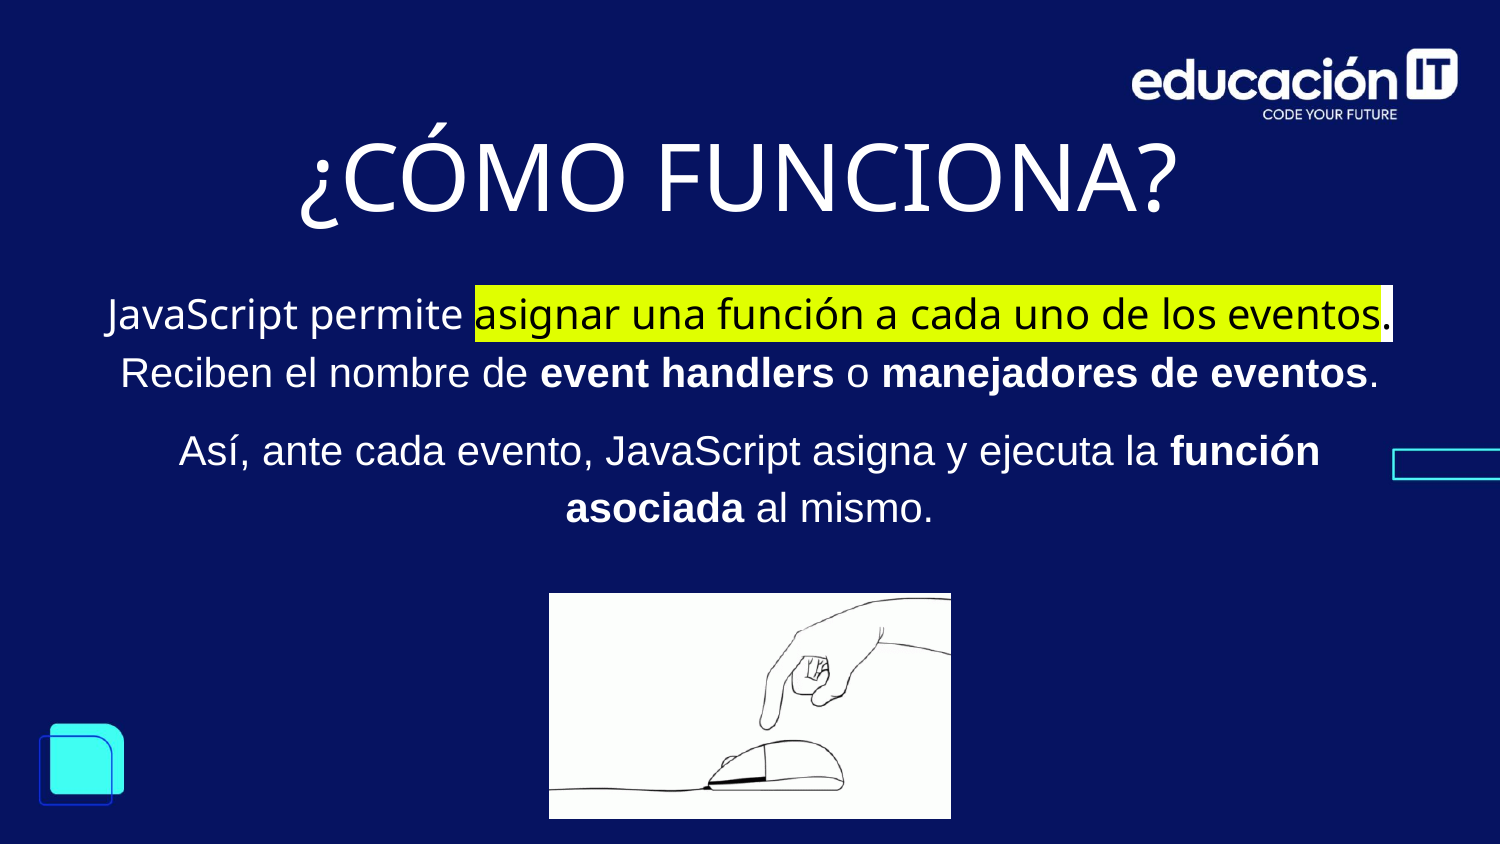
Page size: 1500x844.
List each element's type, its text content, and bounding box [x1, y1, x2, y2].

picture [0, 0, 1500, 844]
text_box ¿CÓMO FUNCIONA? [274, 103, 1204, 266]
text_box JavaScript permite asignar una función a cada uno de los eventos. Reciben el nombre de event handlers o manejadores de eventos. Así, ante cada evento, JavaScript asigna y ejecuta la función asociada al mismo. [89, 265, 1411, 529]
